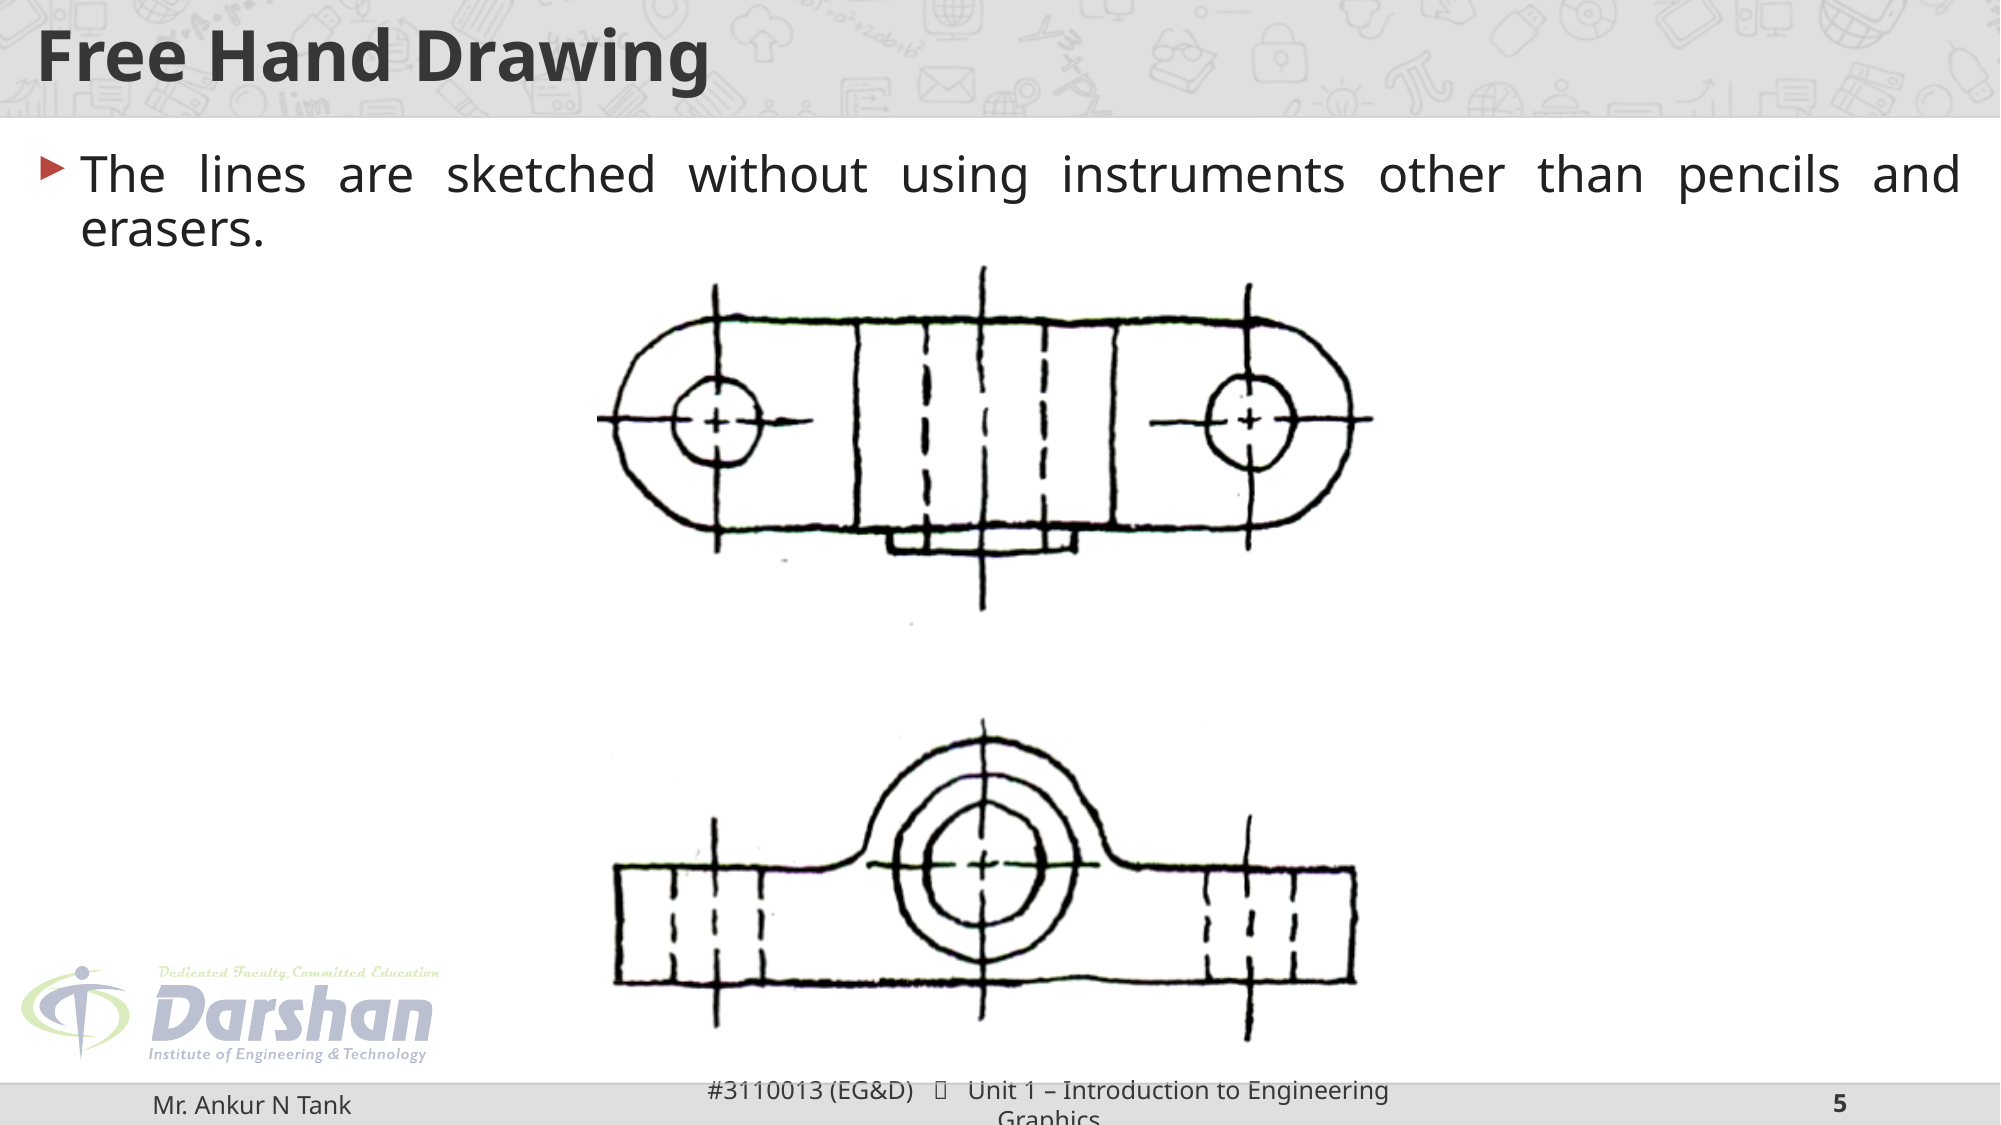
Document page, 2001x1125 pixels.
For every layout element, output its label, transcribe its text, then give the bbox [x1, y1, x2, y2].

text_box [597, 247, 1403, 1044]
list The lines are sketched without using instruments other than pencils and erasers. [21, 141, 1979, 1059]
title Free Hand Drawing [0, 0, 2000, 117]
